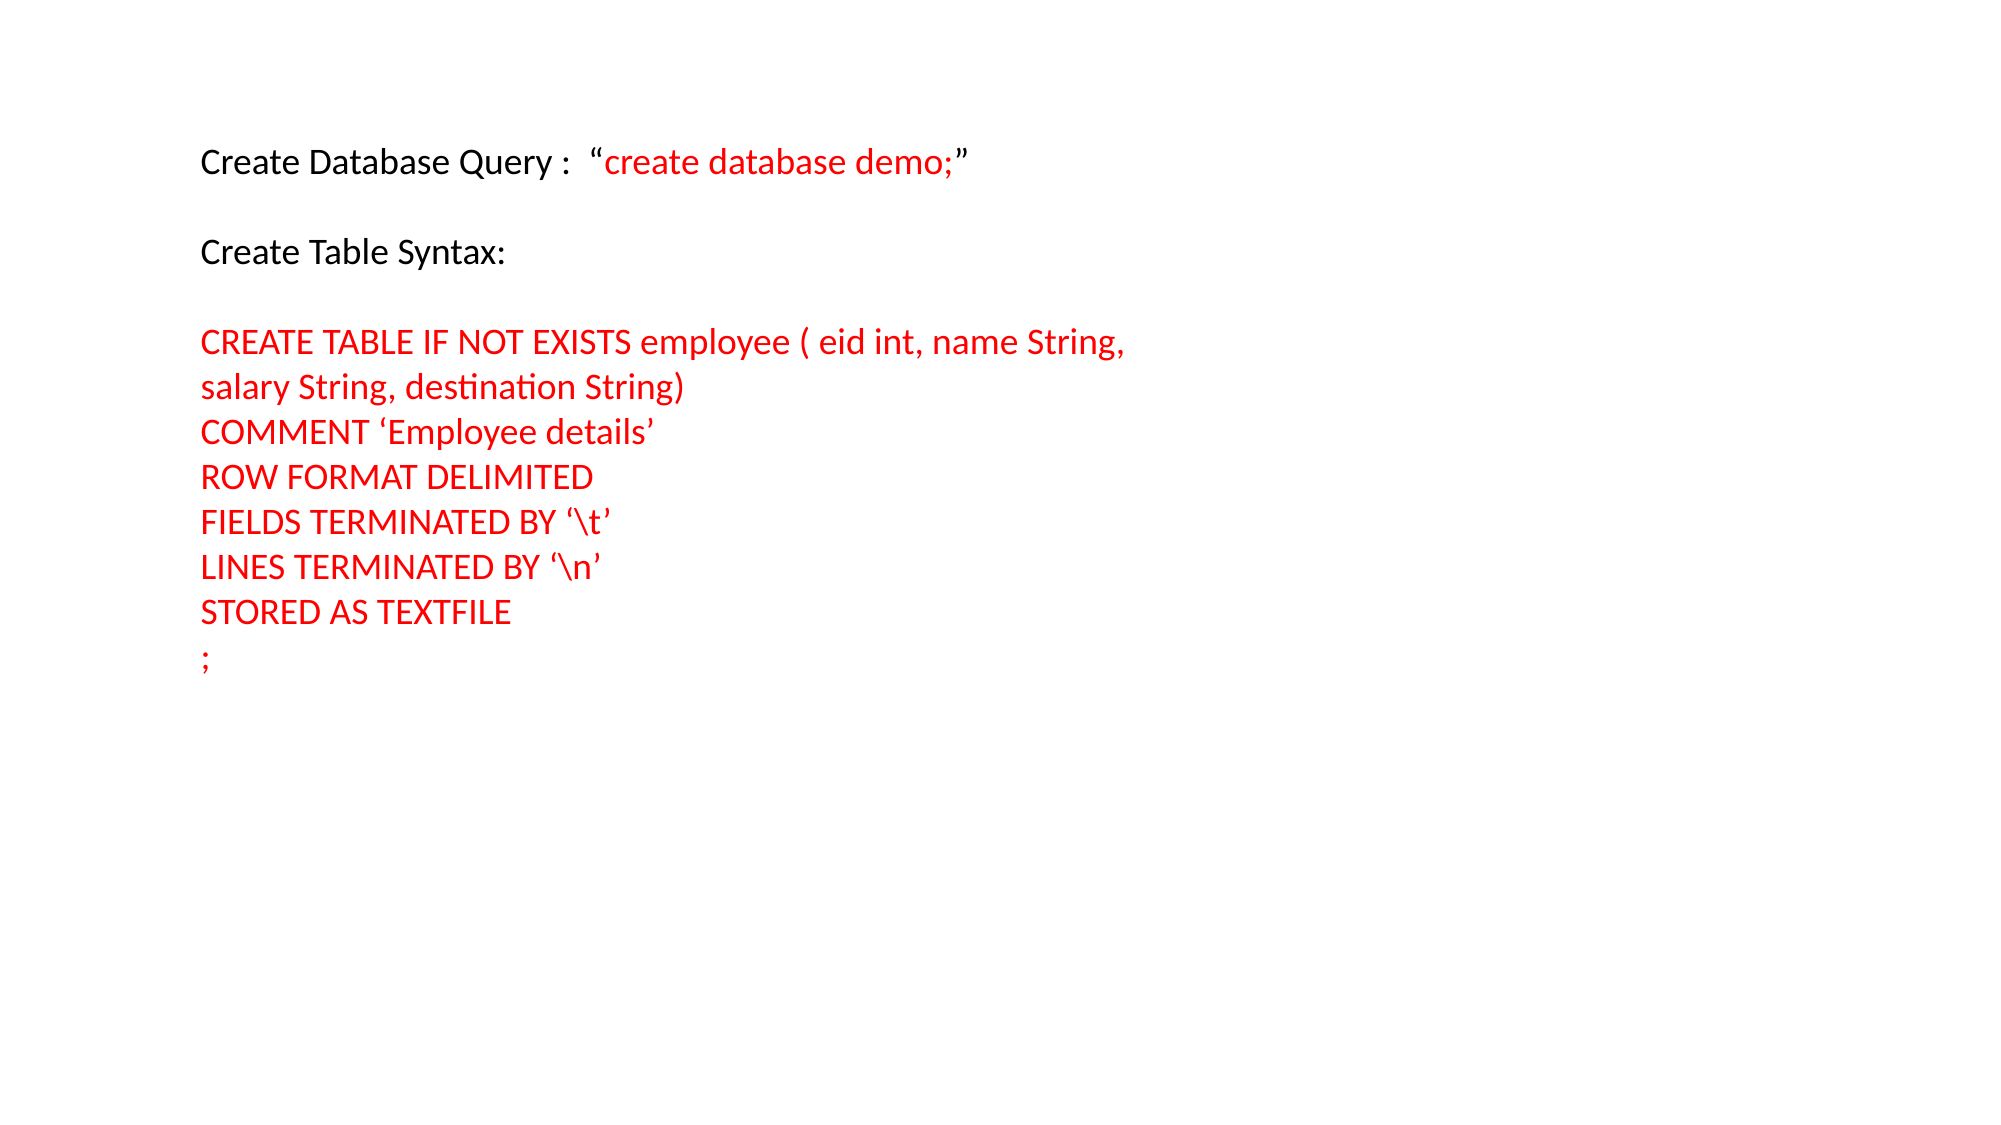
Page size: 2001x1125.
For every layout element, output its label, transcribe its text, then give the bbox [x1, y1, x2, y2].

text_box Create Database Query : “create database demo;” Create Table Syntax: CREATE TABLE IF NOT EXISTS employee ( eid int, name String, salary String, destination String) COMMENT ‘Employee details’ ROW FORMAT DELIMITED FIELDS TERMINATED BY ‘\t’ LINES TERMINATED BY ‘\n’ STORED AS TEXTFILE ; [185, 129, 1610, 730]
